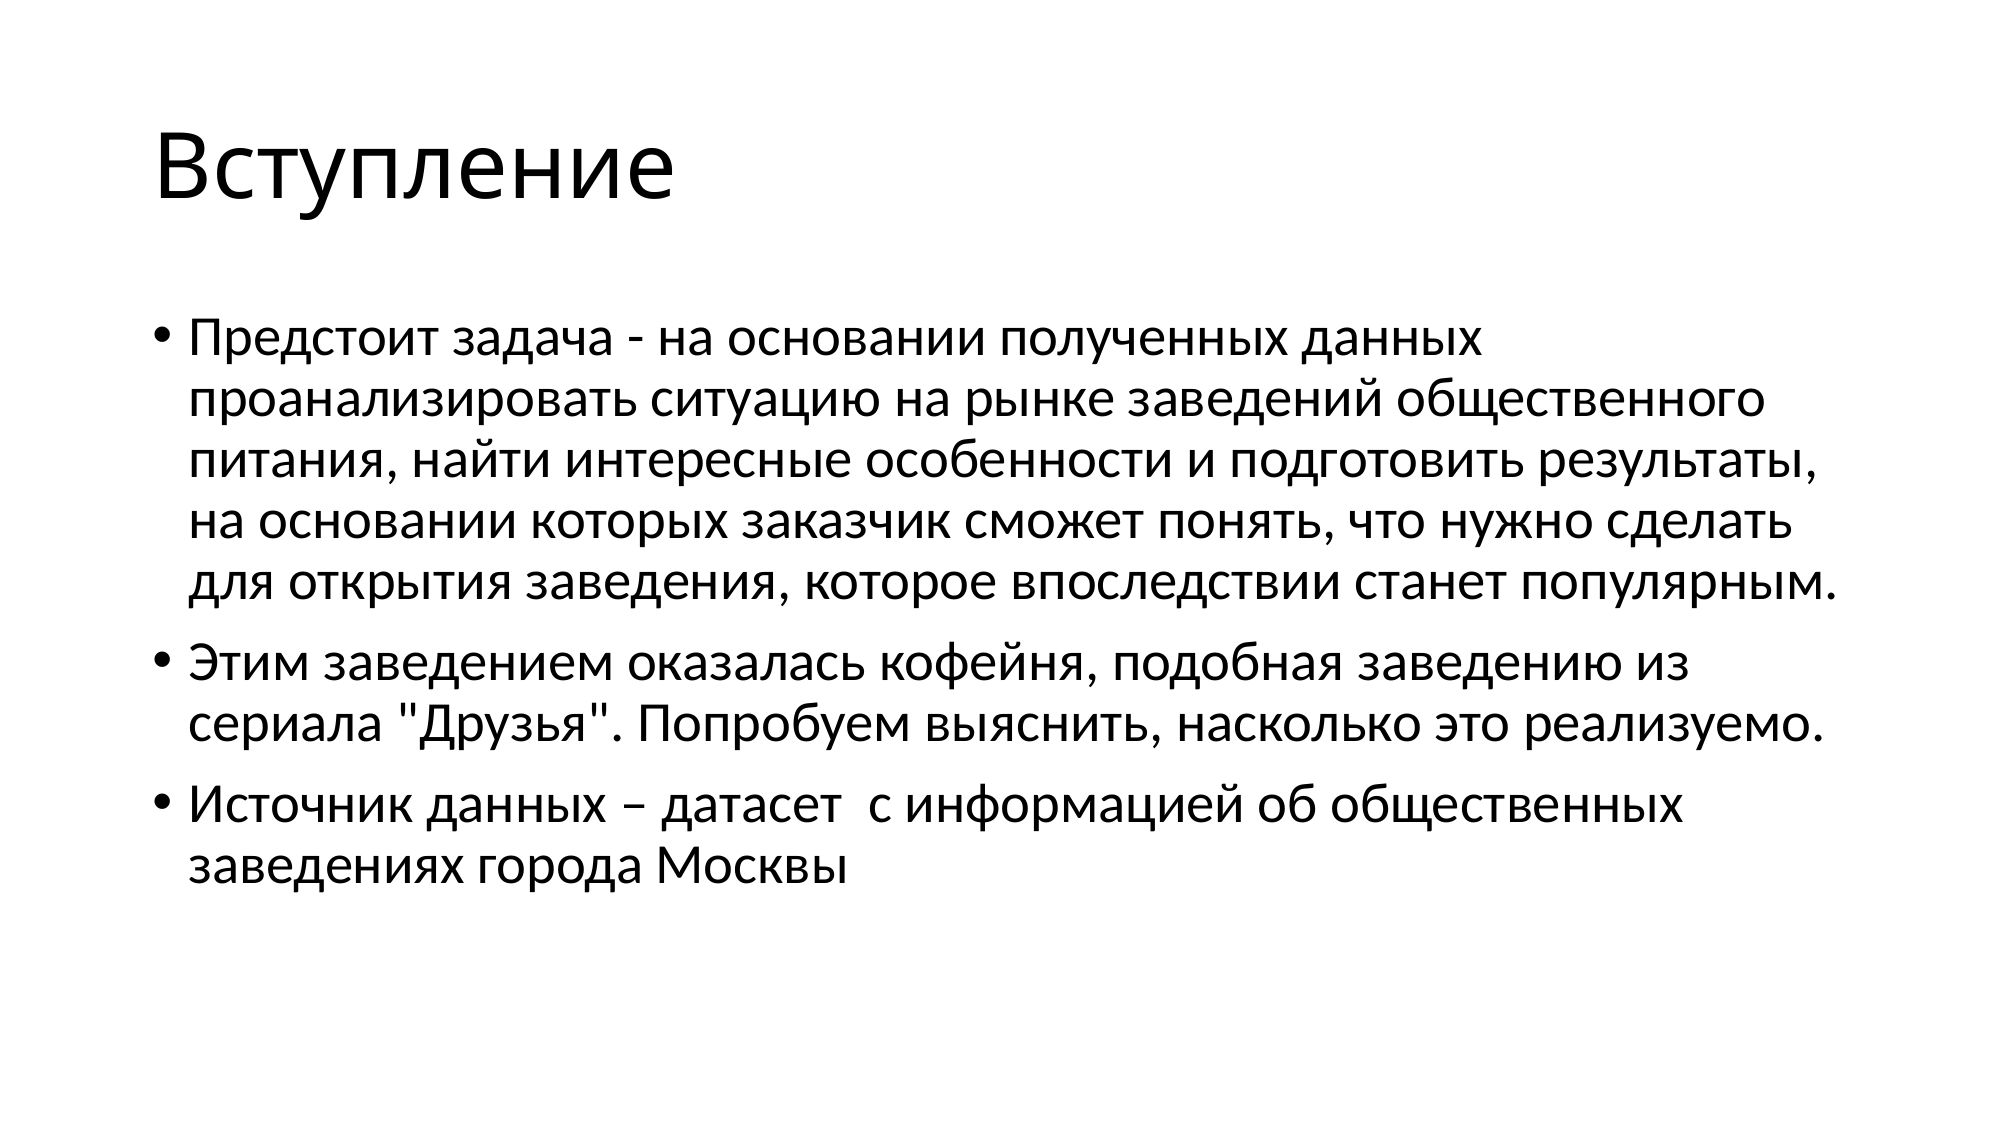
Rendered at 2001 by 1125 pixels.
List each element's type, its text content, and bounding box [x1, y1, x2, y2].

title Вступление [137, 59, 1863, 278]
list Предстоит задача - на основании полученных данных проанализировать ситуацию на рынке заведений общественного питания, найти интересные особенности и подготовить результаты, на основании которых заказчик сможет понять, что нужно сделать для открытия заведения, которое впоследствии станет популярным. Этим заведением оказалась кофейня, подобная заведению из сериала "Друзья". Попробуем выяснить, насколько это реализуемо. Источник данных – датасет с информацией об общественных заведениях города Москвы [137, 299, 1863, 1014]
